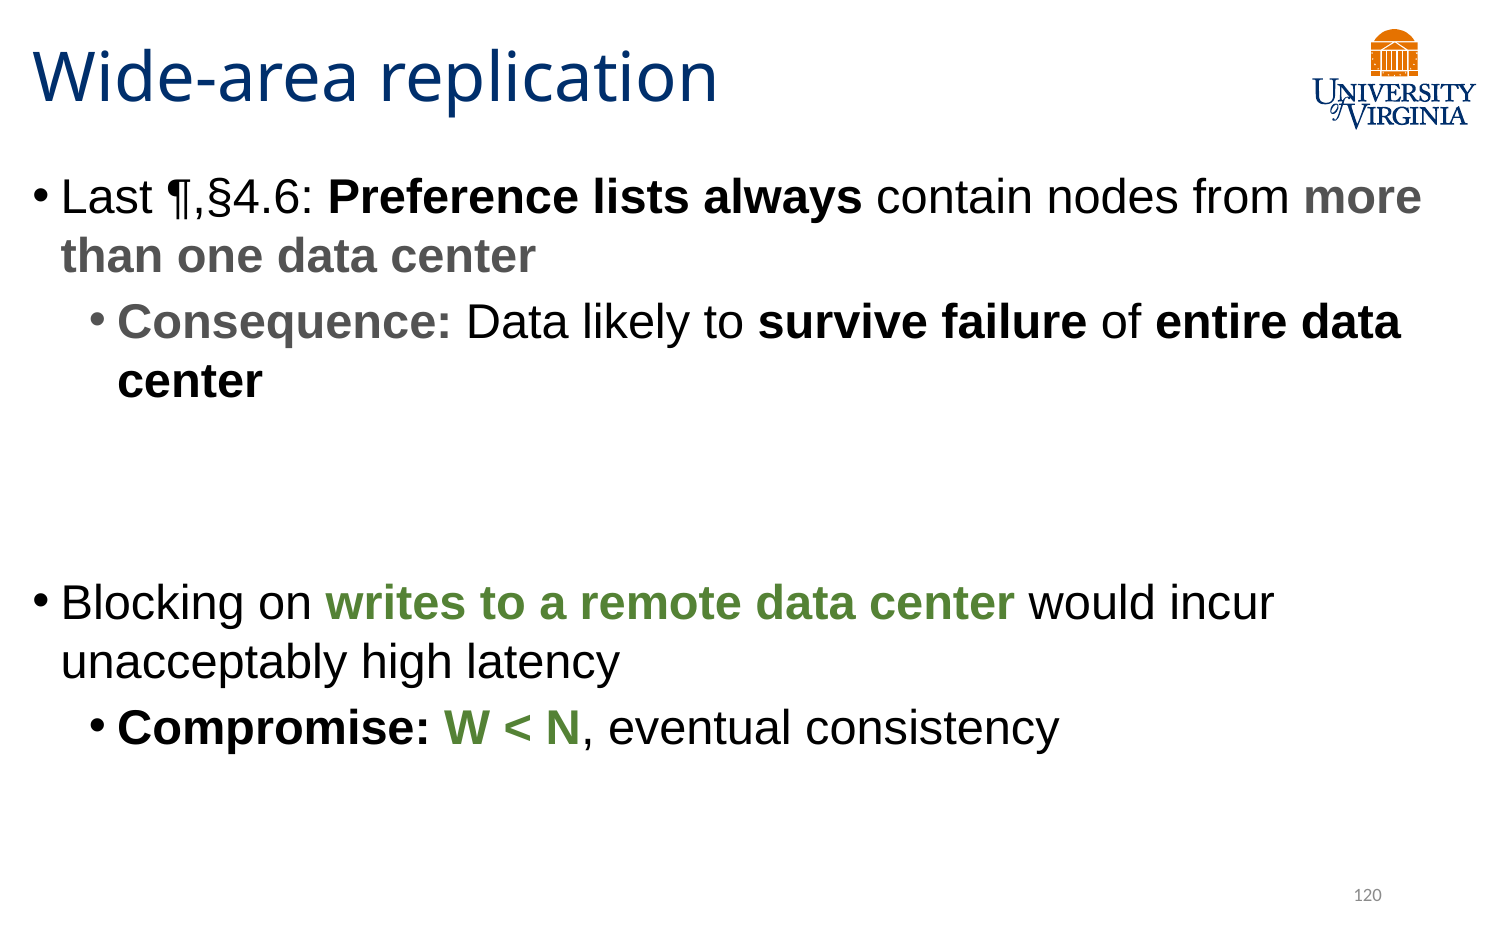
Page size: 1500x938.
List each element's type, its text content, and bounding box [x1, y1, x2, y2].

list Last ¶,§4.6: Preference lists always contain nodes from more than one data center Consequence: Data likely to survive failure of entire data center Blocking on writes to a remote data center would incur unacceptably high latency Compromise: W < N, eventual consistency [17, 157, 1483, 845]
title Wide-area replication [17, 14, 1297, 145]
slide_number 120 [1059, 868, 1397, 919]
